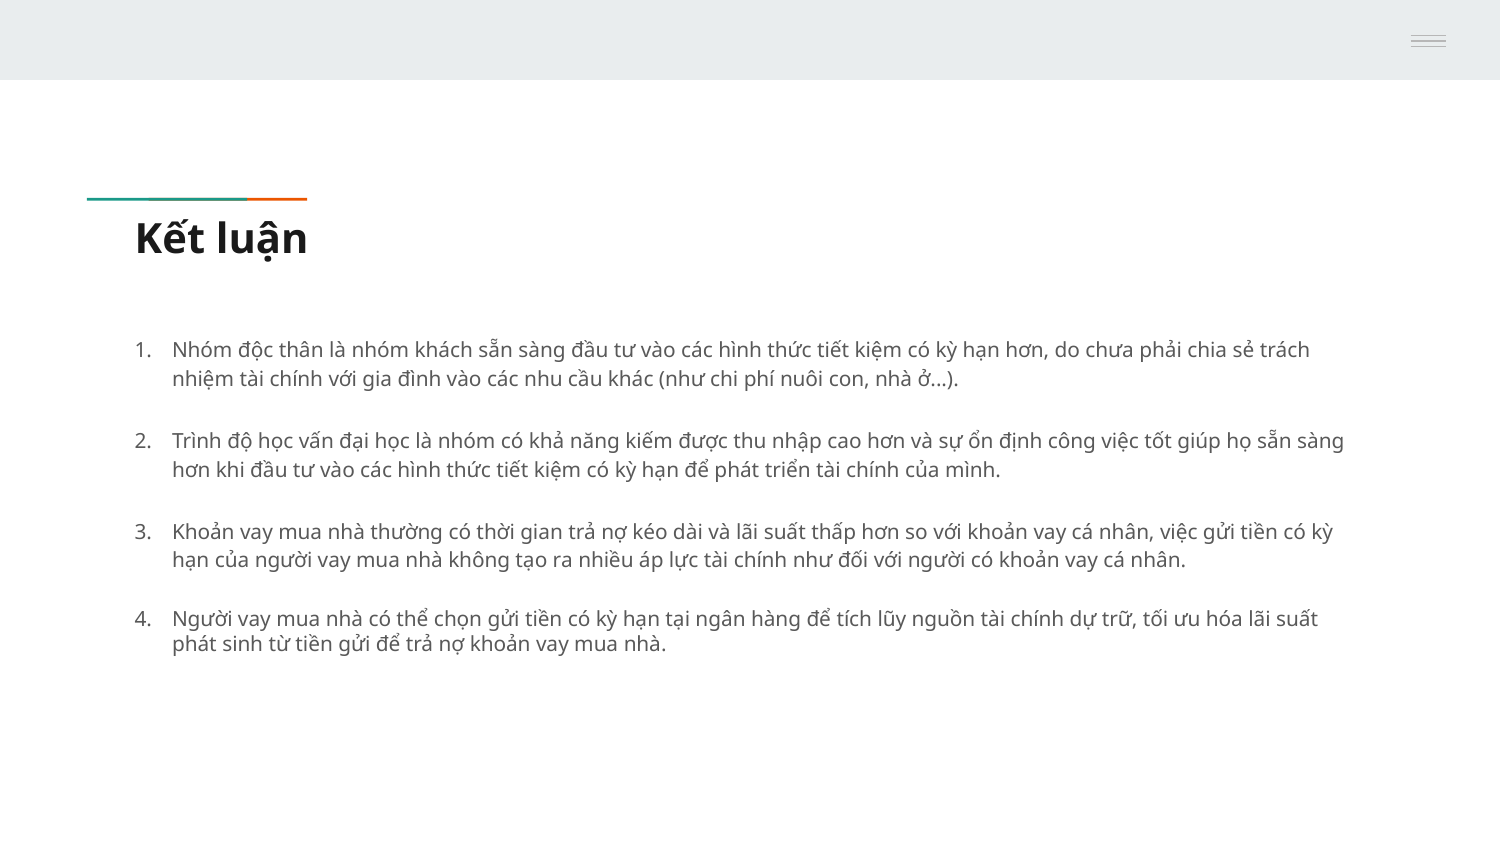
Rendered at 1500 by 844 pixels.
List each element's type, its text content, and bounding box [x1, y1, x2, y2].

title Kết luận [119, 197, 1381, 259]
list Nhóm độc thân là nhóm khách sẵn sàng đầu tư vào các hình thức tiết kiệm có kỳ hạn hơn, do chưa phải chia sẻ trách nhiệm tài chính với gia đình vào các nhu cầu khác (như chi phí nuôi con, nhà ở...). Trình độ học vấn đại học là nhóm có khả năng kiếm được thu nhập cao hơn và sự ổn định công việc tốt giúp họ sẵn sàng hơn khi đầu tư vào các hình thức tiết kiệm có kỳ hạn để phát triển tài chính của mình. Khoản vay mua nhà thường có thời gian trả nợ kéo dài và lãi suất thấp hơn so với khoản vay cá nhân, việc gửi tiền có kỳ hạn của người vay mua nhà không tạo ra nhiều áp lực tài chính như đối với người có khoản vay cá nhân. Người vay mua nhà có thể chọn gửi tiền có kỳ hạn tại ngân hàng để tích lũy nguồn tài chính dự trữ, tối ưu hóa lãi suất phát sinh từ tiền gửi để trả nợ khoản vay mua nhà. [119, 259, 1381, 824]
